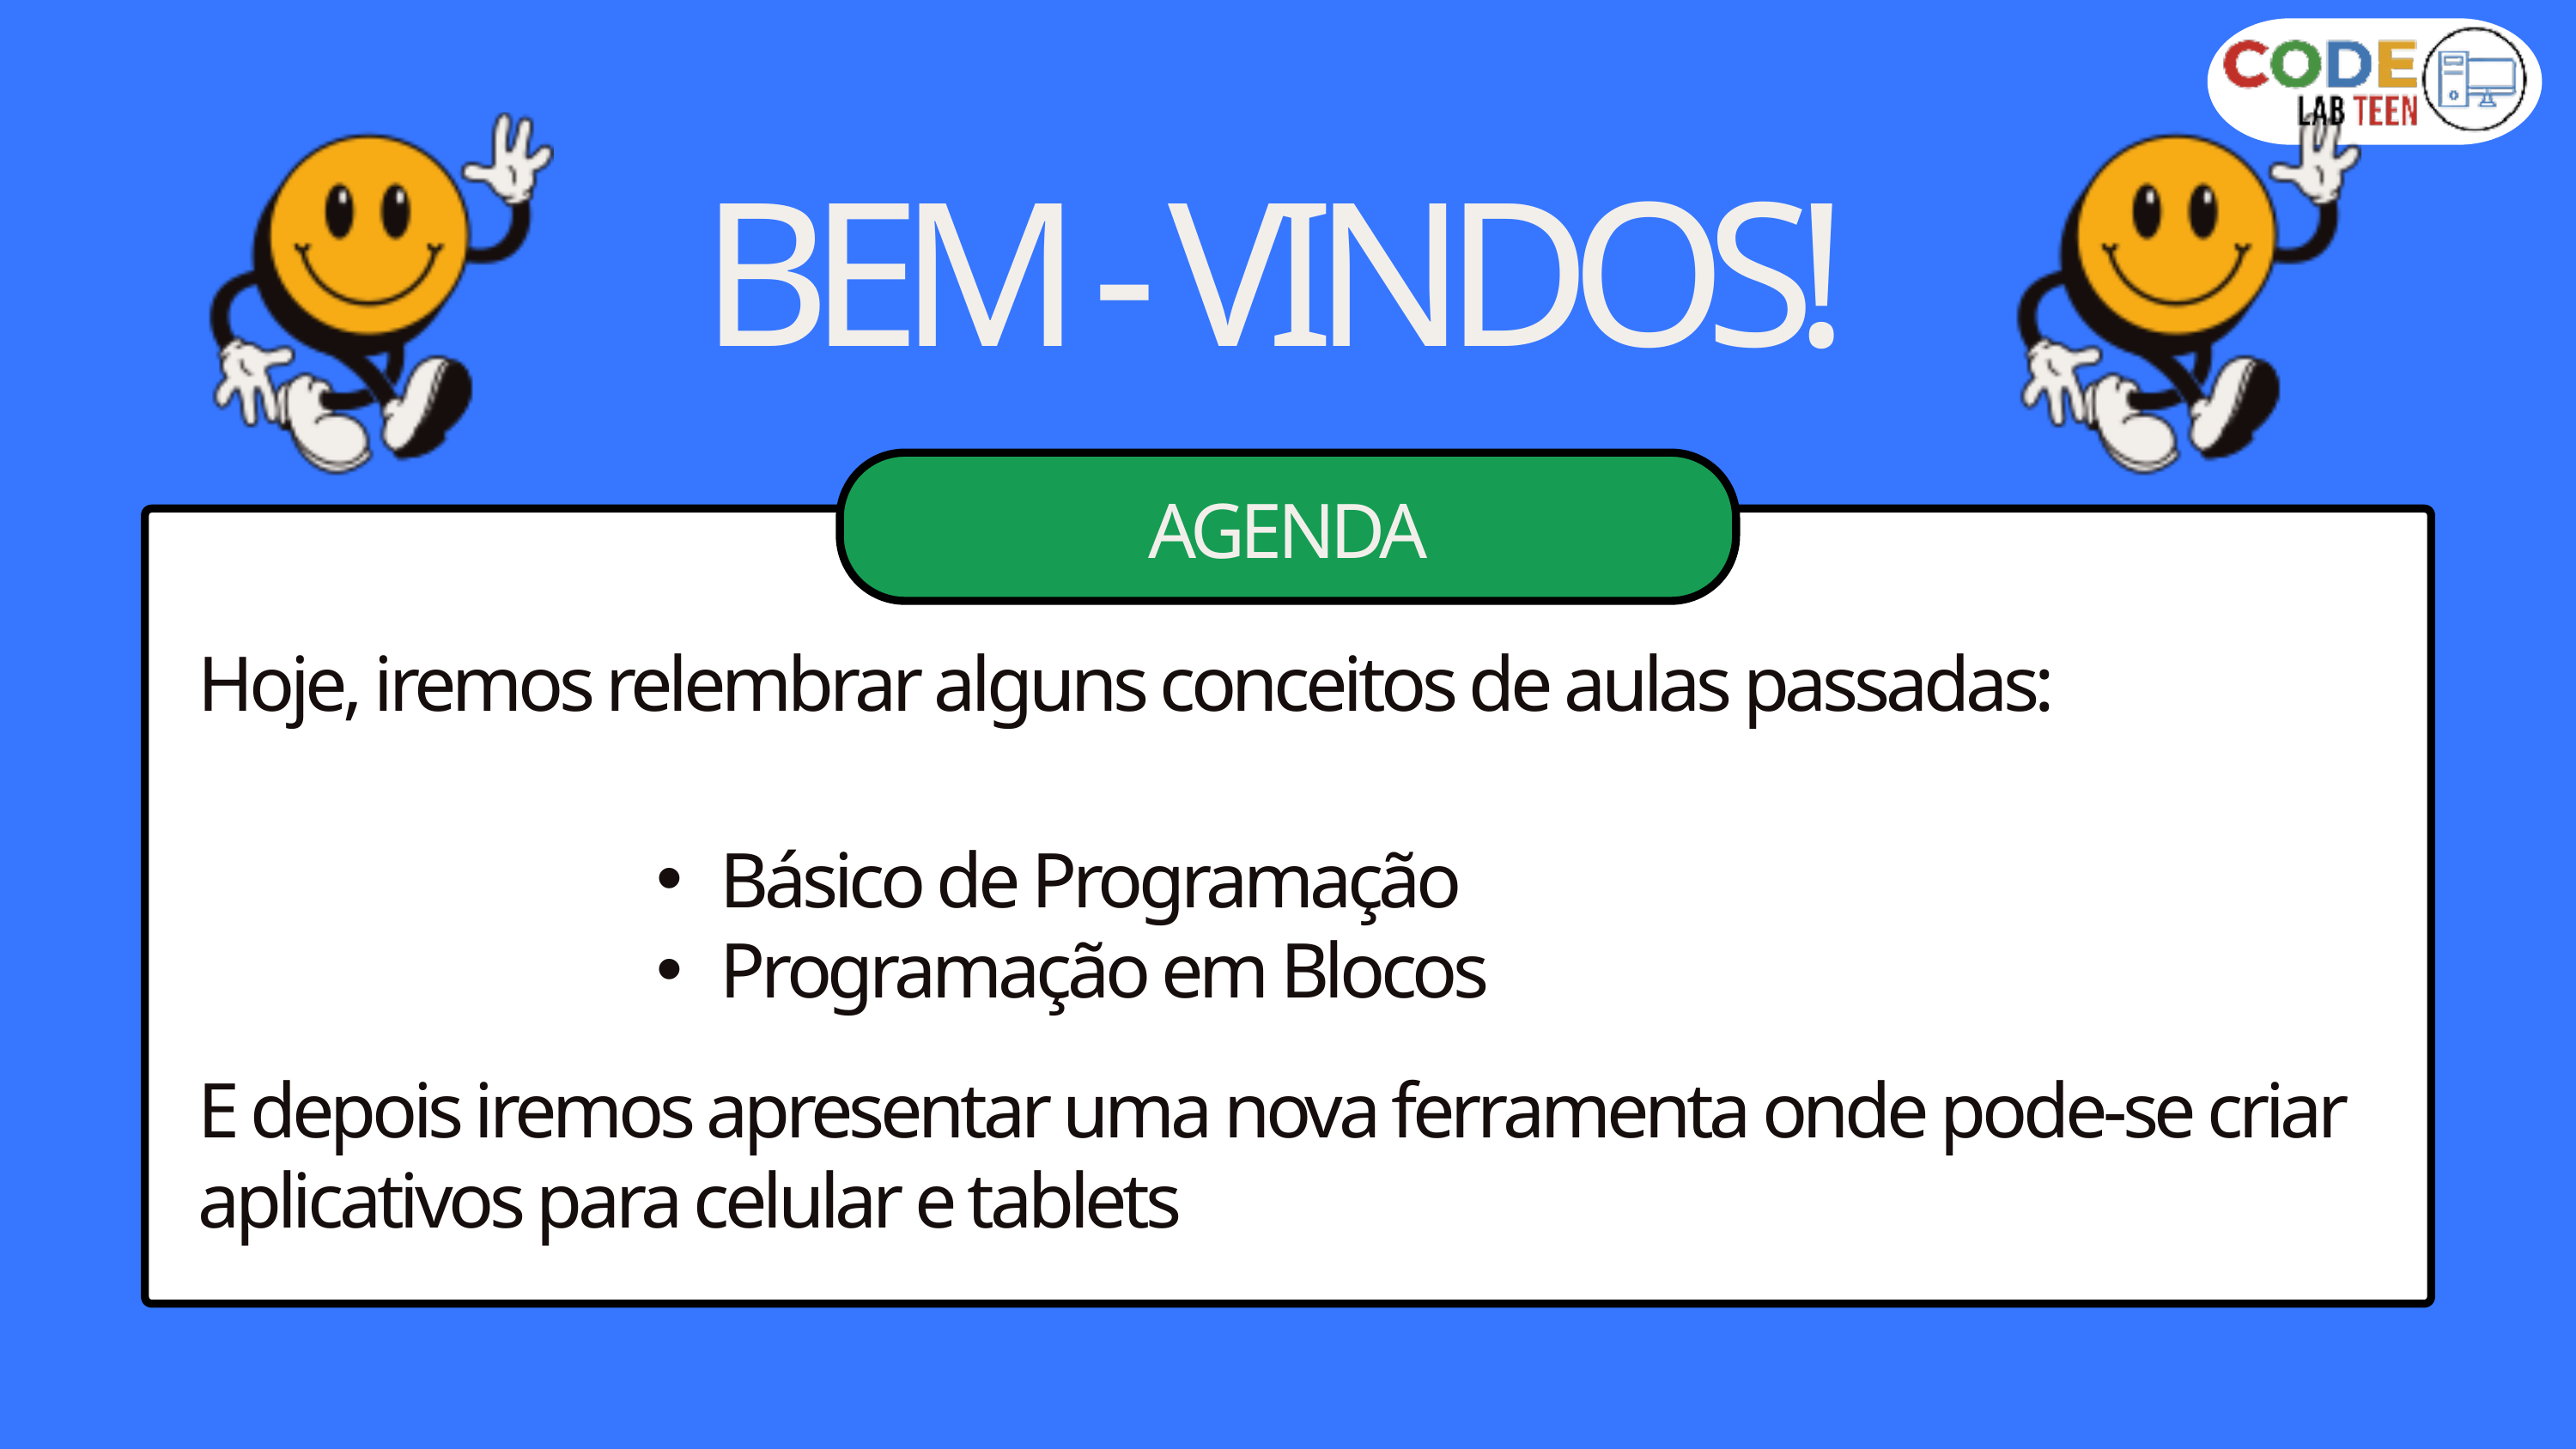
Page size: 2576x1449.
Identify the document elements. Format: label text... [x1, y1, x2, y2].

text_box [839, 452, 1737, 602]
text_box [2012, 112, 2362, 482]
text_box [2207, 17, 2543, 145]
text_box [144, 508, 2432, 1304]
text_box [204, 112, 555, 482]
text_box BEM - VINDOS! [379, 111, 2172, 387]
text_box [2186, 4, 2576, 169]
